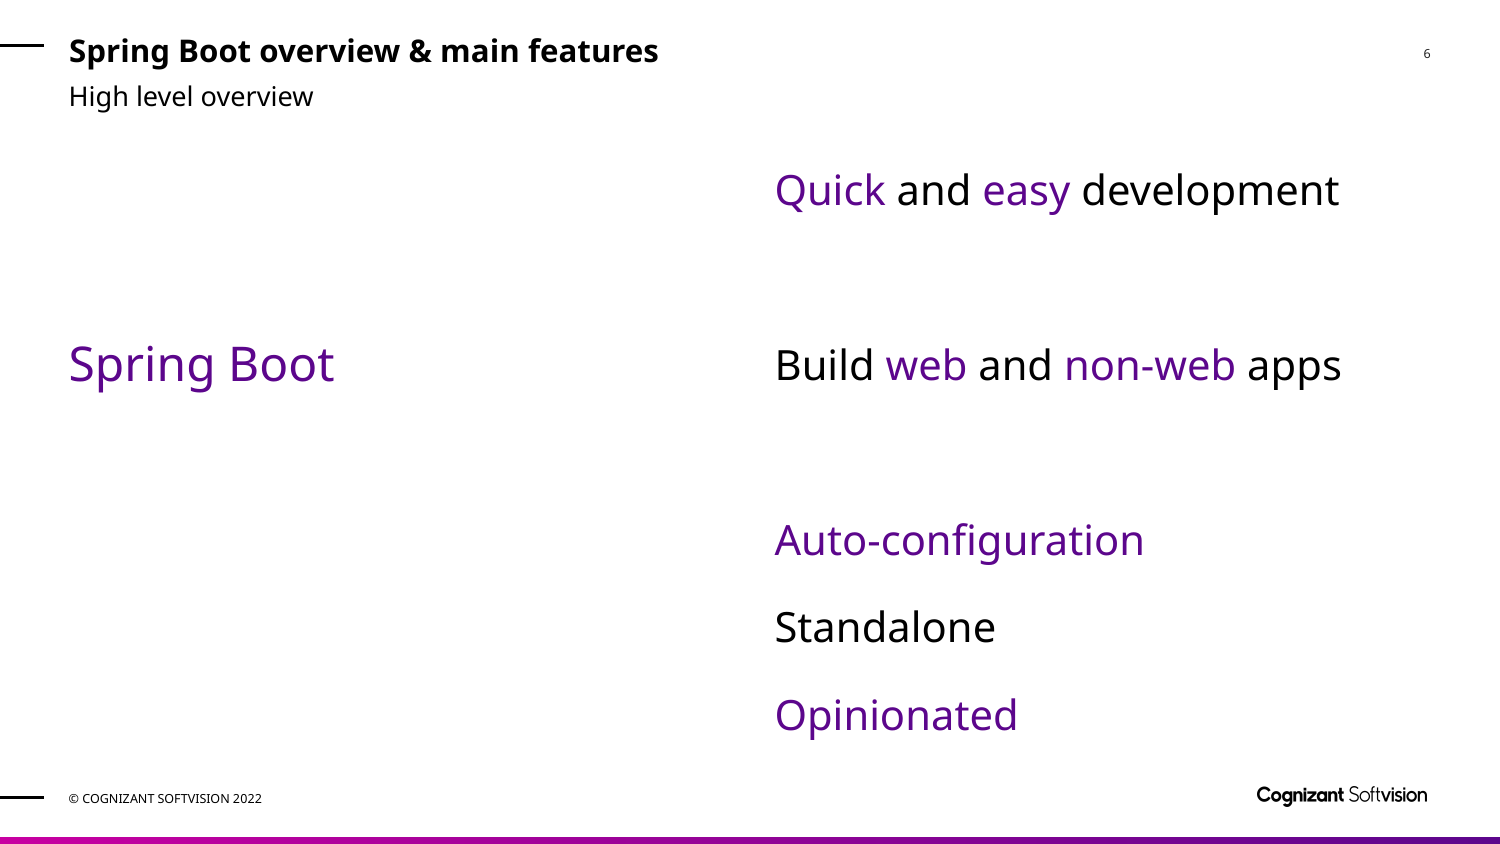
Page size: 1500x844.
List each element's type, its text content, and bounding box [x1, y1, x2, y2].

subtitle High level overview [68, 81, 1432, 109]
list Quick and easy development Build web and non-web apps Auto-configuration Standalone Opinionated [774, 138, 1467, 756]
title Spring Boot overview & main features [69, 28, 1272, 73]
list Spring Boot [68, 138, 709, 756]
picture [1257, 786, 1427, 807]
